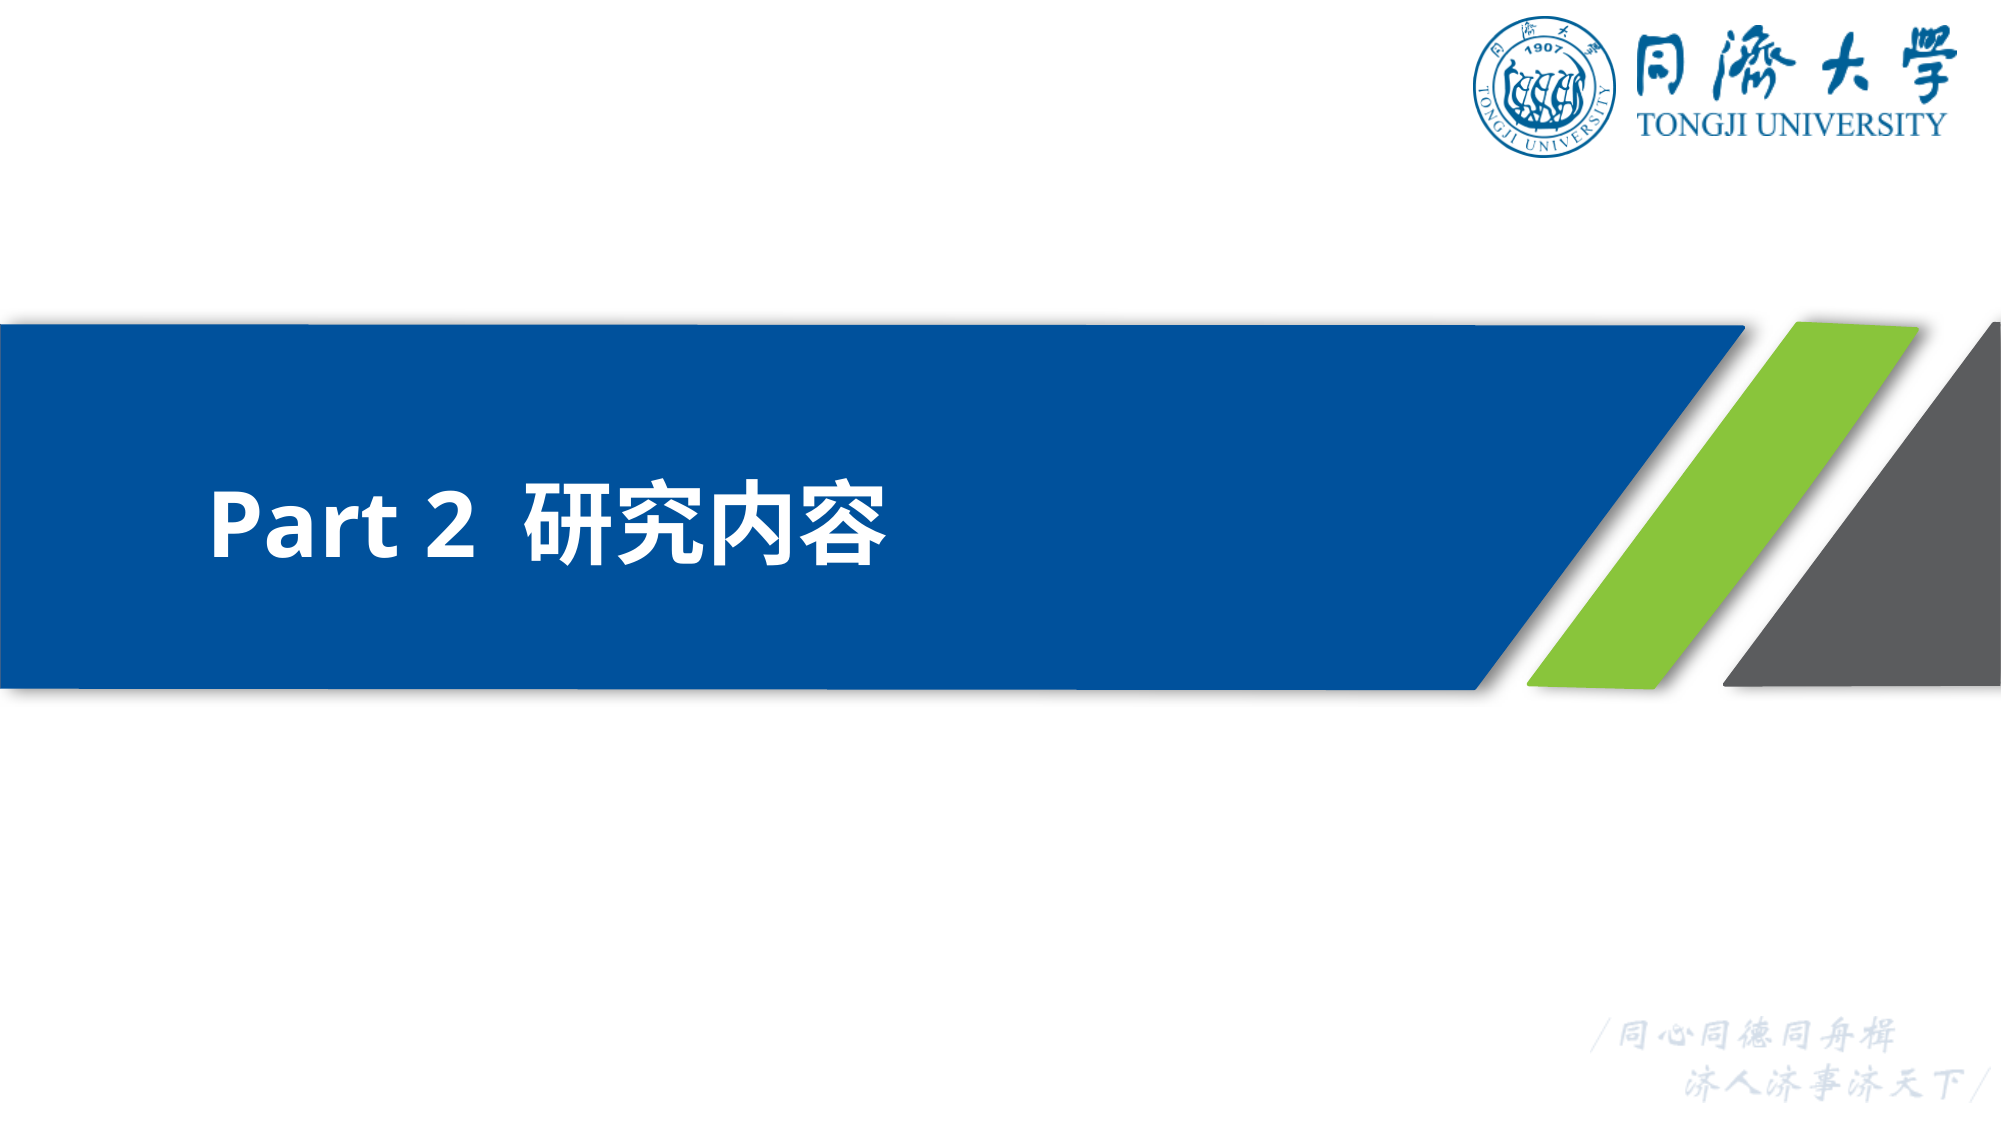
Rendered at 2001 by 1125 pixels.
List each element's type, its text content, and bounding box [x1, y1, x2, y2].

picture [1473, 16, 1616, 158]
picture [1637, 25, 1957, 136]
title Part 2 研究内容 [191, 378, 1470, 585]
